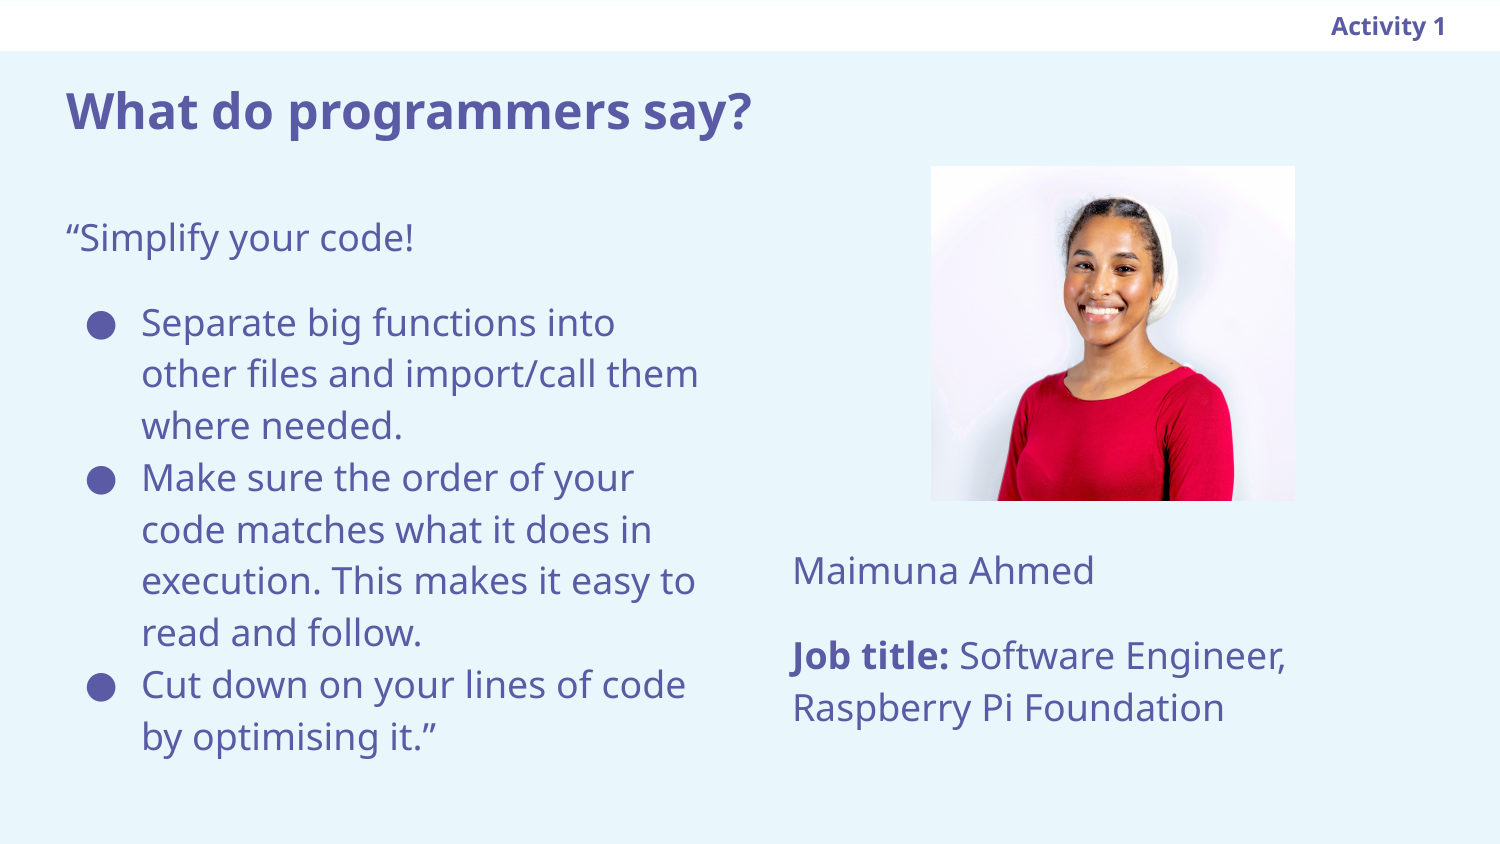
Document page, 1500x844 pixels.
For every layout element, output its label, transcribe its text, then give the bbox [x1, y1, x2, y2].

subtitle Activity 1 [862, 0, 1448, 52]
list Maimuna Ahmed Job title: Software Engineer, Raspberry Pi Foundation [776, 191, 1449, 793]
picture [931, 166, 1295, 501]
title What do programmers say? [51, 52, 1449, 167]
list “Simplify your code! Separate big functions into other files and import/call them where needed. Make sure the order of your code matches what it does in execution. This makes it easy to read and follow. Cut down on your lines of code by optimising it.” [51, 191, 723, 793]
